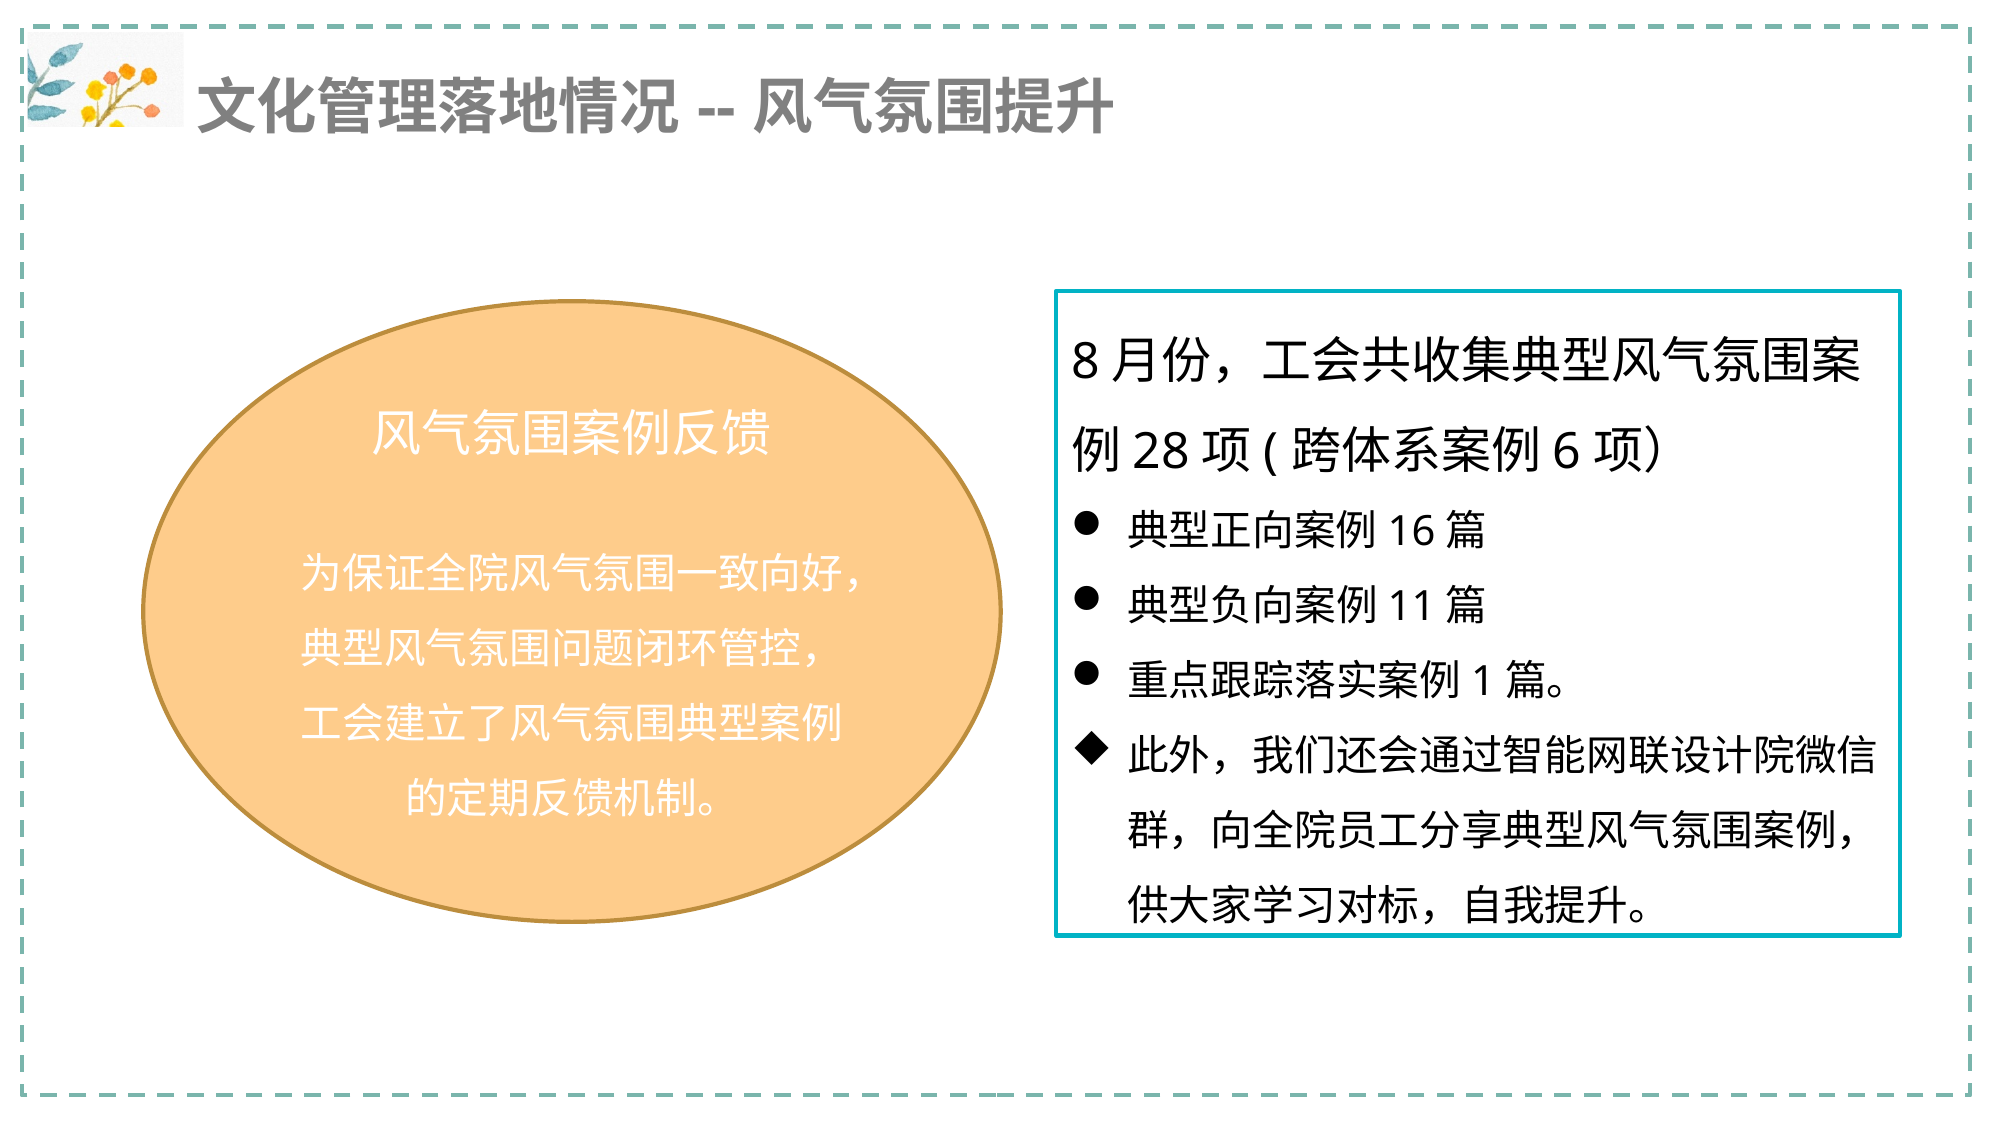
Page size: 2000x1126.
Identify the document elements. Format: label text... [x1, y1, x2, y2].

text_box 8月份，工会共收集典型风气氛围案例28项(跨体系案例6项） 典型正向案例16篇 典型负向案例11篇 重点跟踪落实案例1篇。 此外，我们还会通过智能网联设计院微信群，向全院员工分享典型风气氛围案例，供大家学习对标，自我提升。 [1054, 289, 1902, 938]
text_box [20, 24, 1972, 1097]
text_box 风气氛围案例反馈 为保证全院风气氛围一致向好，典型风气氛围问题闭环管控，工会建立了风气氛围典型案例的定期反馈机制。 [141, 299, 1003, 924]
text_box 文化管理落地情况--风气氛围提升 [89, 21, 1081, 184]
picture [27, 32, 184, 127]
